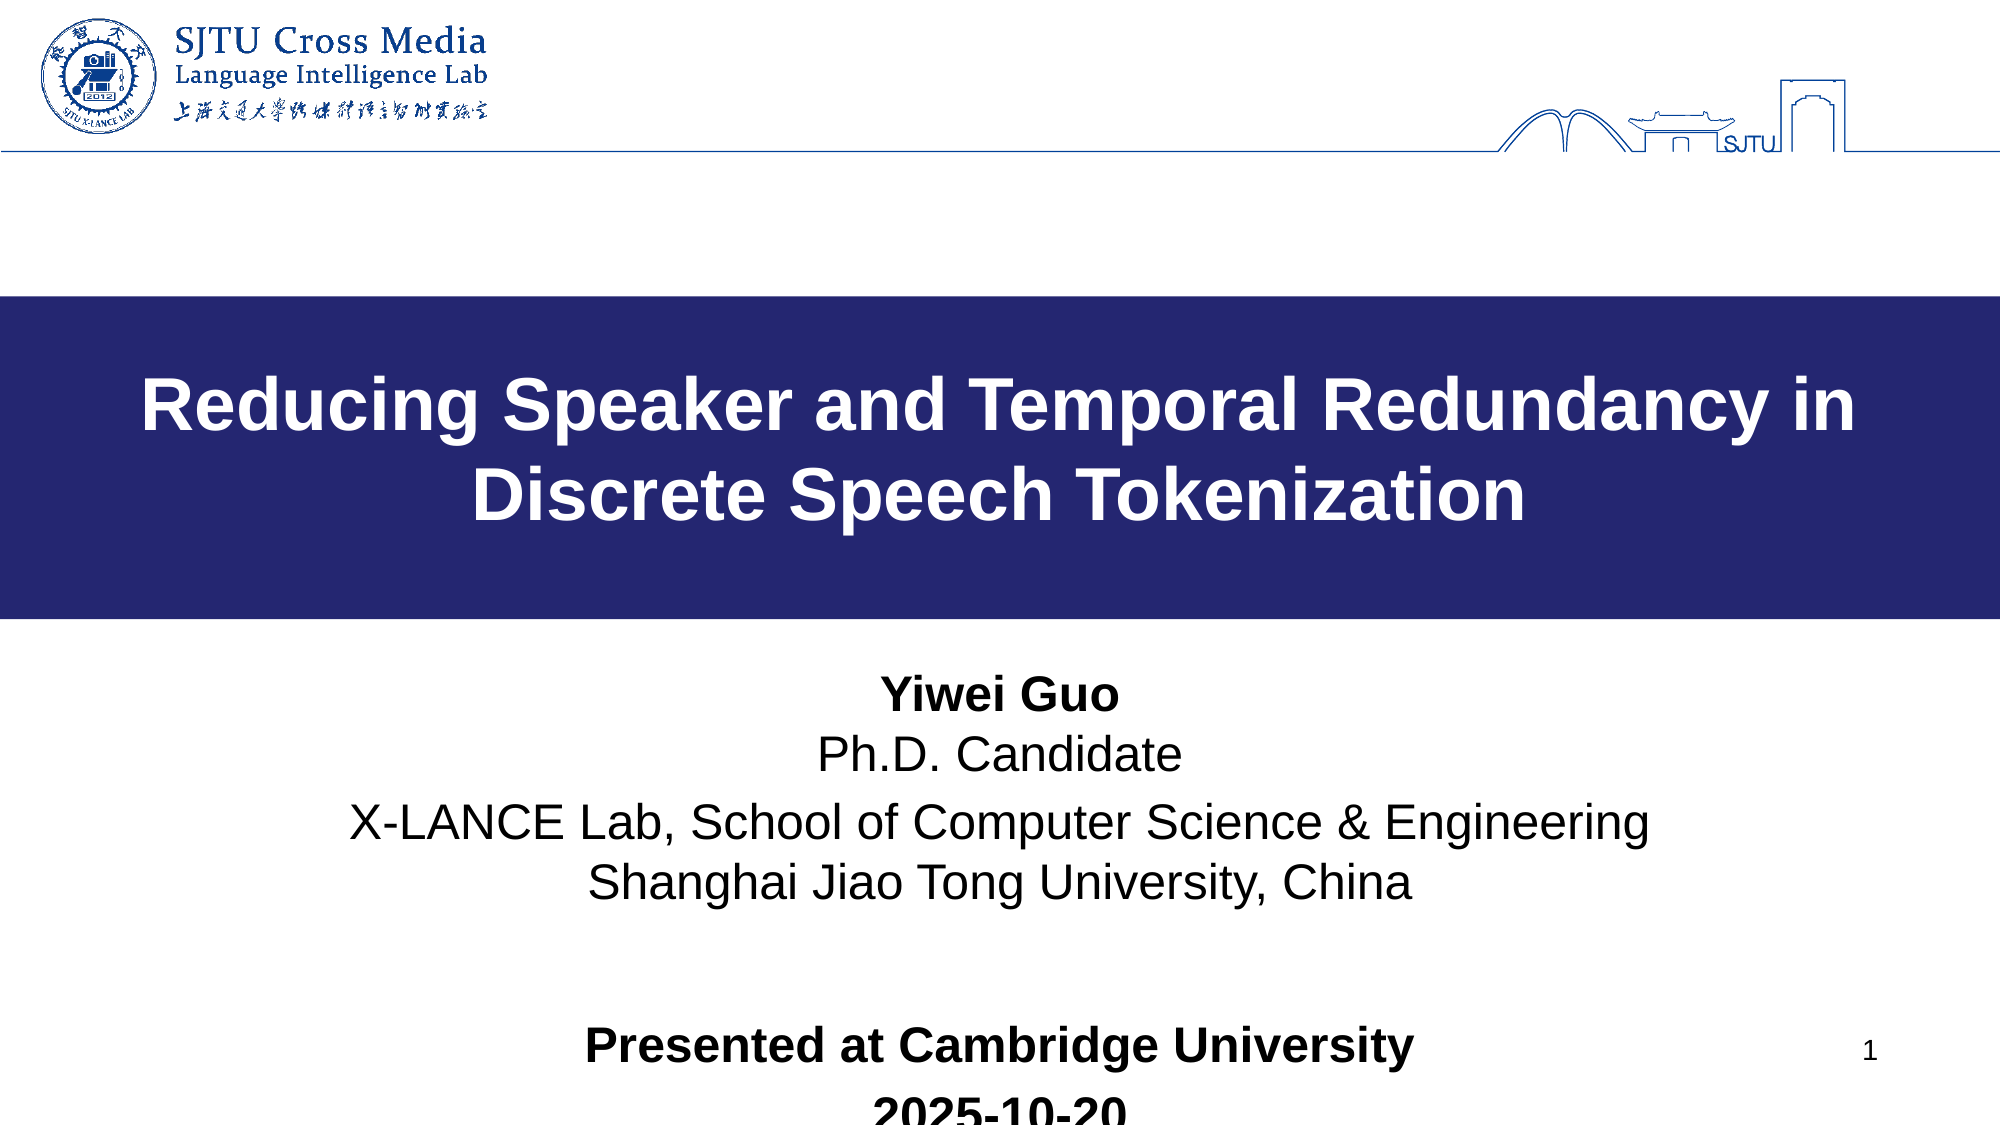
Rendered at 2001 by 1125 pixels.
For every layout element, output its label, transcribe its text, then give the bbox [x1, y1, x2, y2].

text_box X-LANCE Lab, School of Computer Science & Engineering Shanghai Jiao Tong University, China [167, 782, 1833, 917]
text_box Reducing Speaker and Temporal Redundancy in Discrete Speech Tokenization [25, 348, 1975, 543]
slide_number 1 [1543, 1023, 1894, 1103]
picture [3, 0, 531, 155]
text_box Yiwei Guo Ph.D. Candidate [167, 653, 1833, 782]
subtitle Presented at Cambridge University 2025-10-20 [562, 1004, 1438, 1122]
